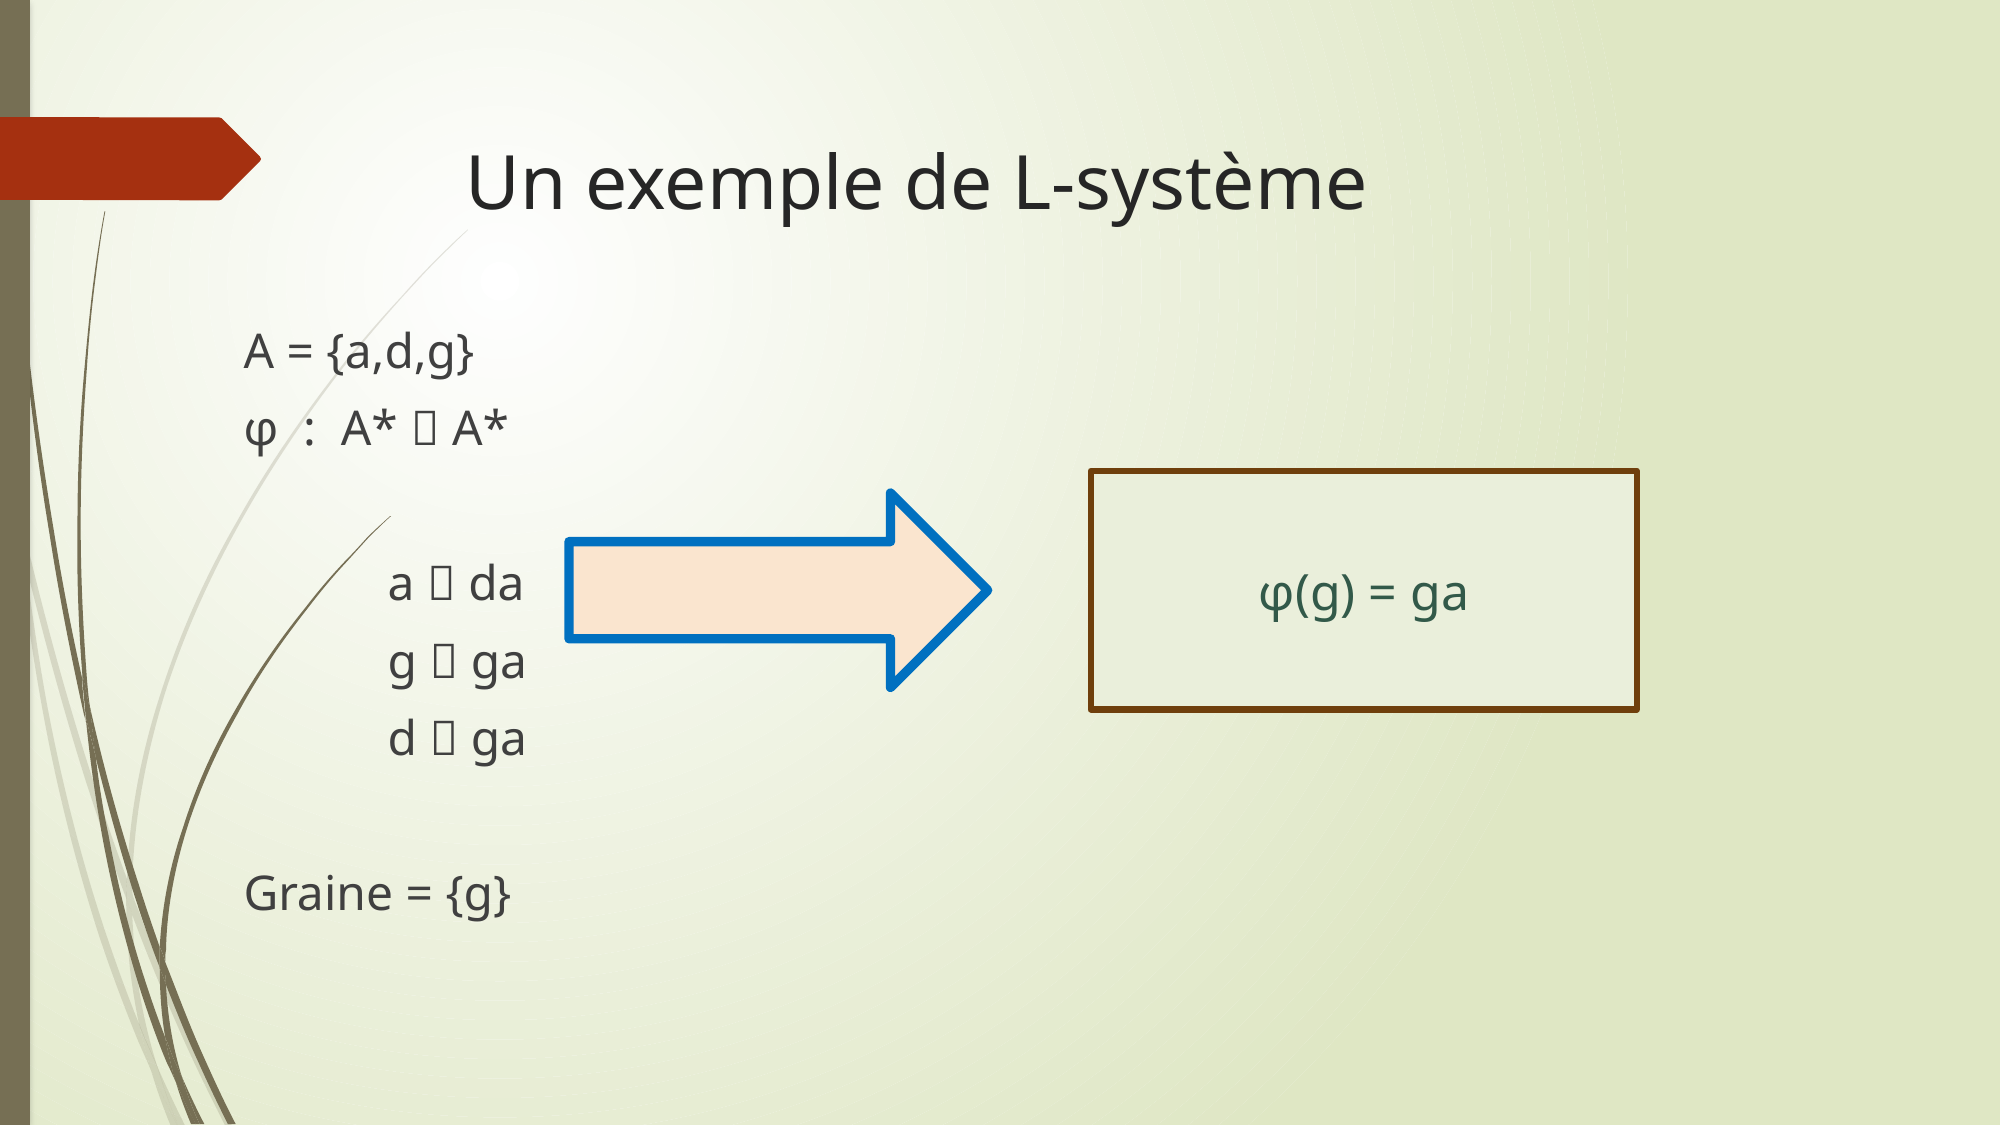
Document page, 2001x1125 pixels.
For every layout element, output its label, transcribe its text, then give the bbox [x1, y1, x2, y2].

text_box Un exemple de L-système [450, 127, 1913, 338]
text_box φ(g) = ga [1089, 470, 1638, 711]
text_box A = {a,d,g} φ : A*  A* a  da g  ga d  ga Graine = {g} [228, 312, 569, 933]
text_box [569, 491, 989, 689]
